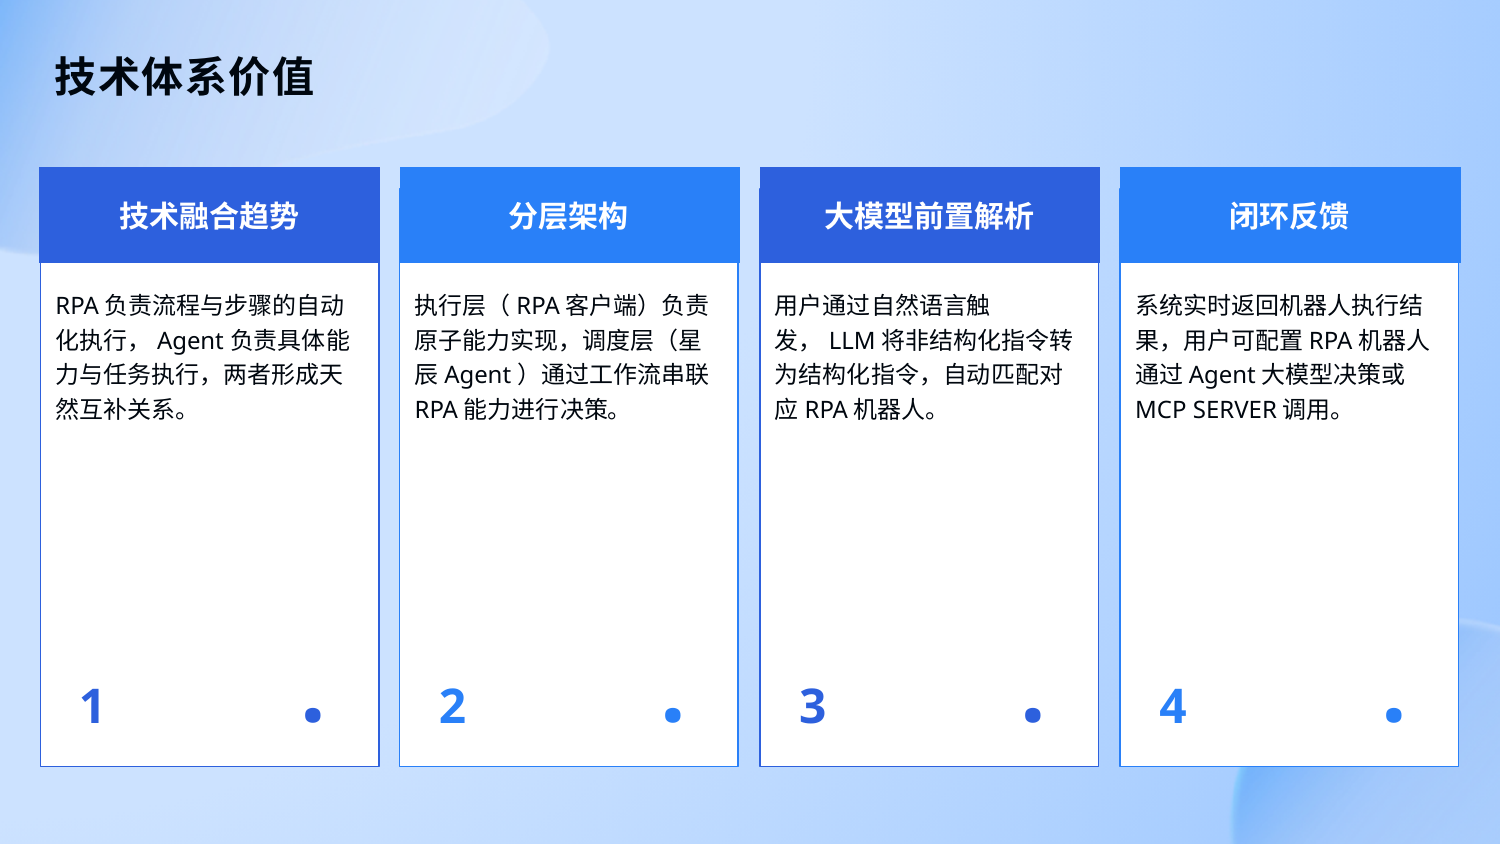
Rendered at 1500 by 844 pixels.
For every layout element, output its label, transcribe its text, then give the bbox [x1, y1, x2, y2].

text_box 3 [760, 648, 865, 748]
text_box 大模型前置解析 [759, 184, 1099, 245]
text_box [399, 166, 741, 263]
text_box [1120, 166, 1461, 263]
text_box [759, 438, 1099, 767]
text_box [40, 438, 379, 767]
text_box · [633, 621, 713, 751]
text_box 2 [400, 648, 505, 748]
text_box [39, 166, 380, 263]
text_box 分层架构 [399, 184, 739, 245]
text_box 系统实时返回机器人执行结果，用户可配置RPA机器人通过Agent大模型决策或MCP SERVER调用。 [1120, 269, 1459, 438]
text_box [40, 263, 379, 269]
text_box · [273, 621, 353, 751]
text_box [1120, 263, 1459, 269]
text_box 用户通过自然语言触发，LLM将非结构化指令转为结构化指令，自动匹配对应RPA机器人。 [759, 269, 1099, 438]
text_box · [994, 621, 1073, 751]
text_box 1 [40, 648, 145, 748]
text_box [759, 166, 1101, 263]
text_box 技术融合趋势 [40, 184, 379, 245]
text_box RPA负责流程与步骤的自动化执行，Agent负责具体能力与任务执行，两者形成天然互补关系。 [40, 269, 379, 438]
picture [0, 0, 1500, 844]
text_box 执行层（RPA客户端）负责原子能力实现，调度层（星辰Agent）通过工作流串联RPA能力进行决策。 [399, 269, 739, 438]
text_box [399, 438, 739, 767]
text_box [399, 263, 739, 269]
text_box 闭环反馈 [1120, 184, 1459, 245]
text_box 技术体系价值 [39, 25, 1383, 117]
text_box [1120, 438, 1459, 767]
text_box [759, 263, 1099, 269]
text_box 4 [1121, 648, 1226, 748]
text_box · [1354, 621, 1434, 751]
